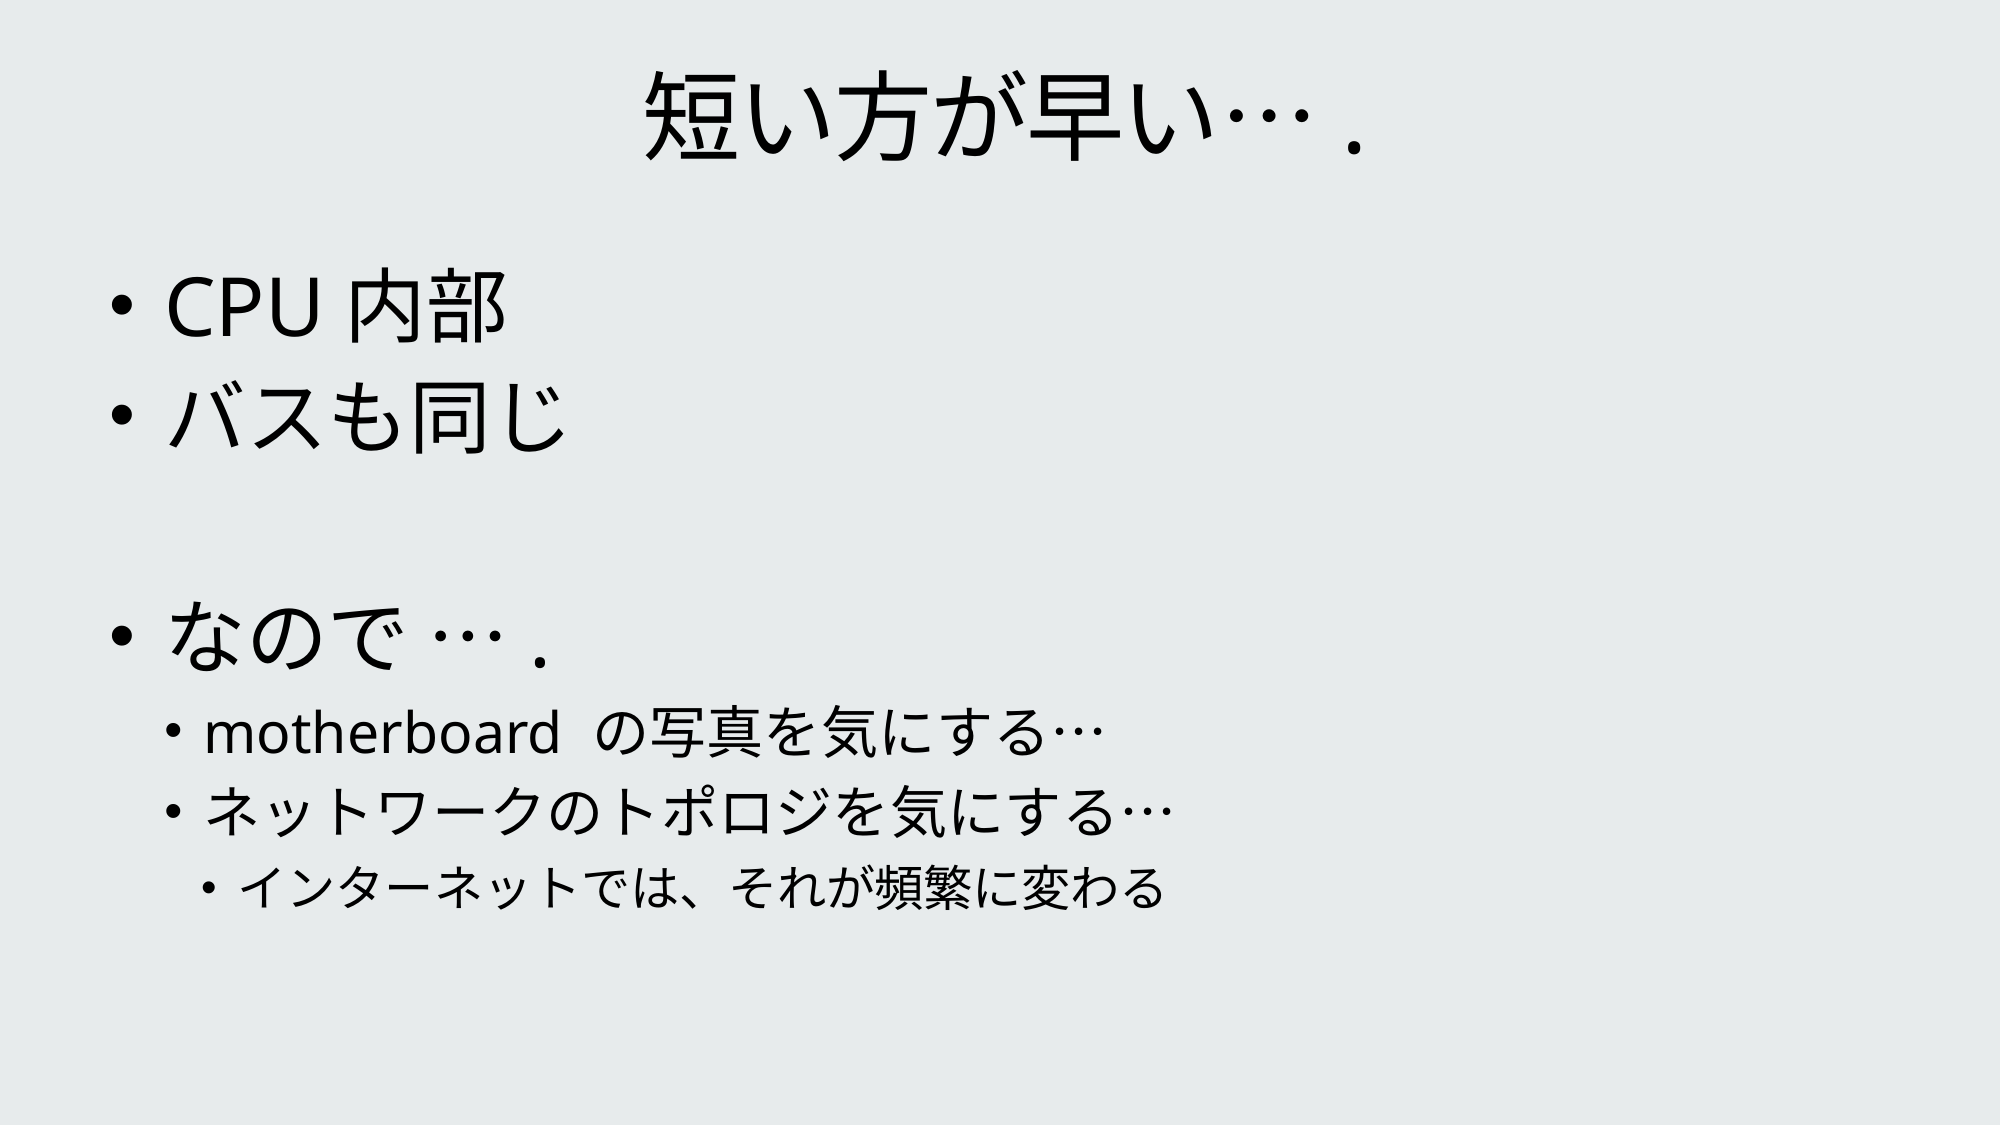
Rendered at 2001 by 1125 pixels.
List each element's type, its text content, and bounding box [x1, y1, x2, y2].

title 短い方が早い…. [45, 47, 1966, 196]
list CPU内部 バスも同じ なので …. motherboard の写真を気にする… ネットワークのトポロジを気にする… インターネットでは、それが頻繁に変わる [85, 240, 1916, 1032]
